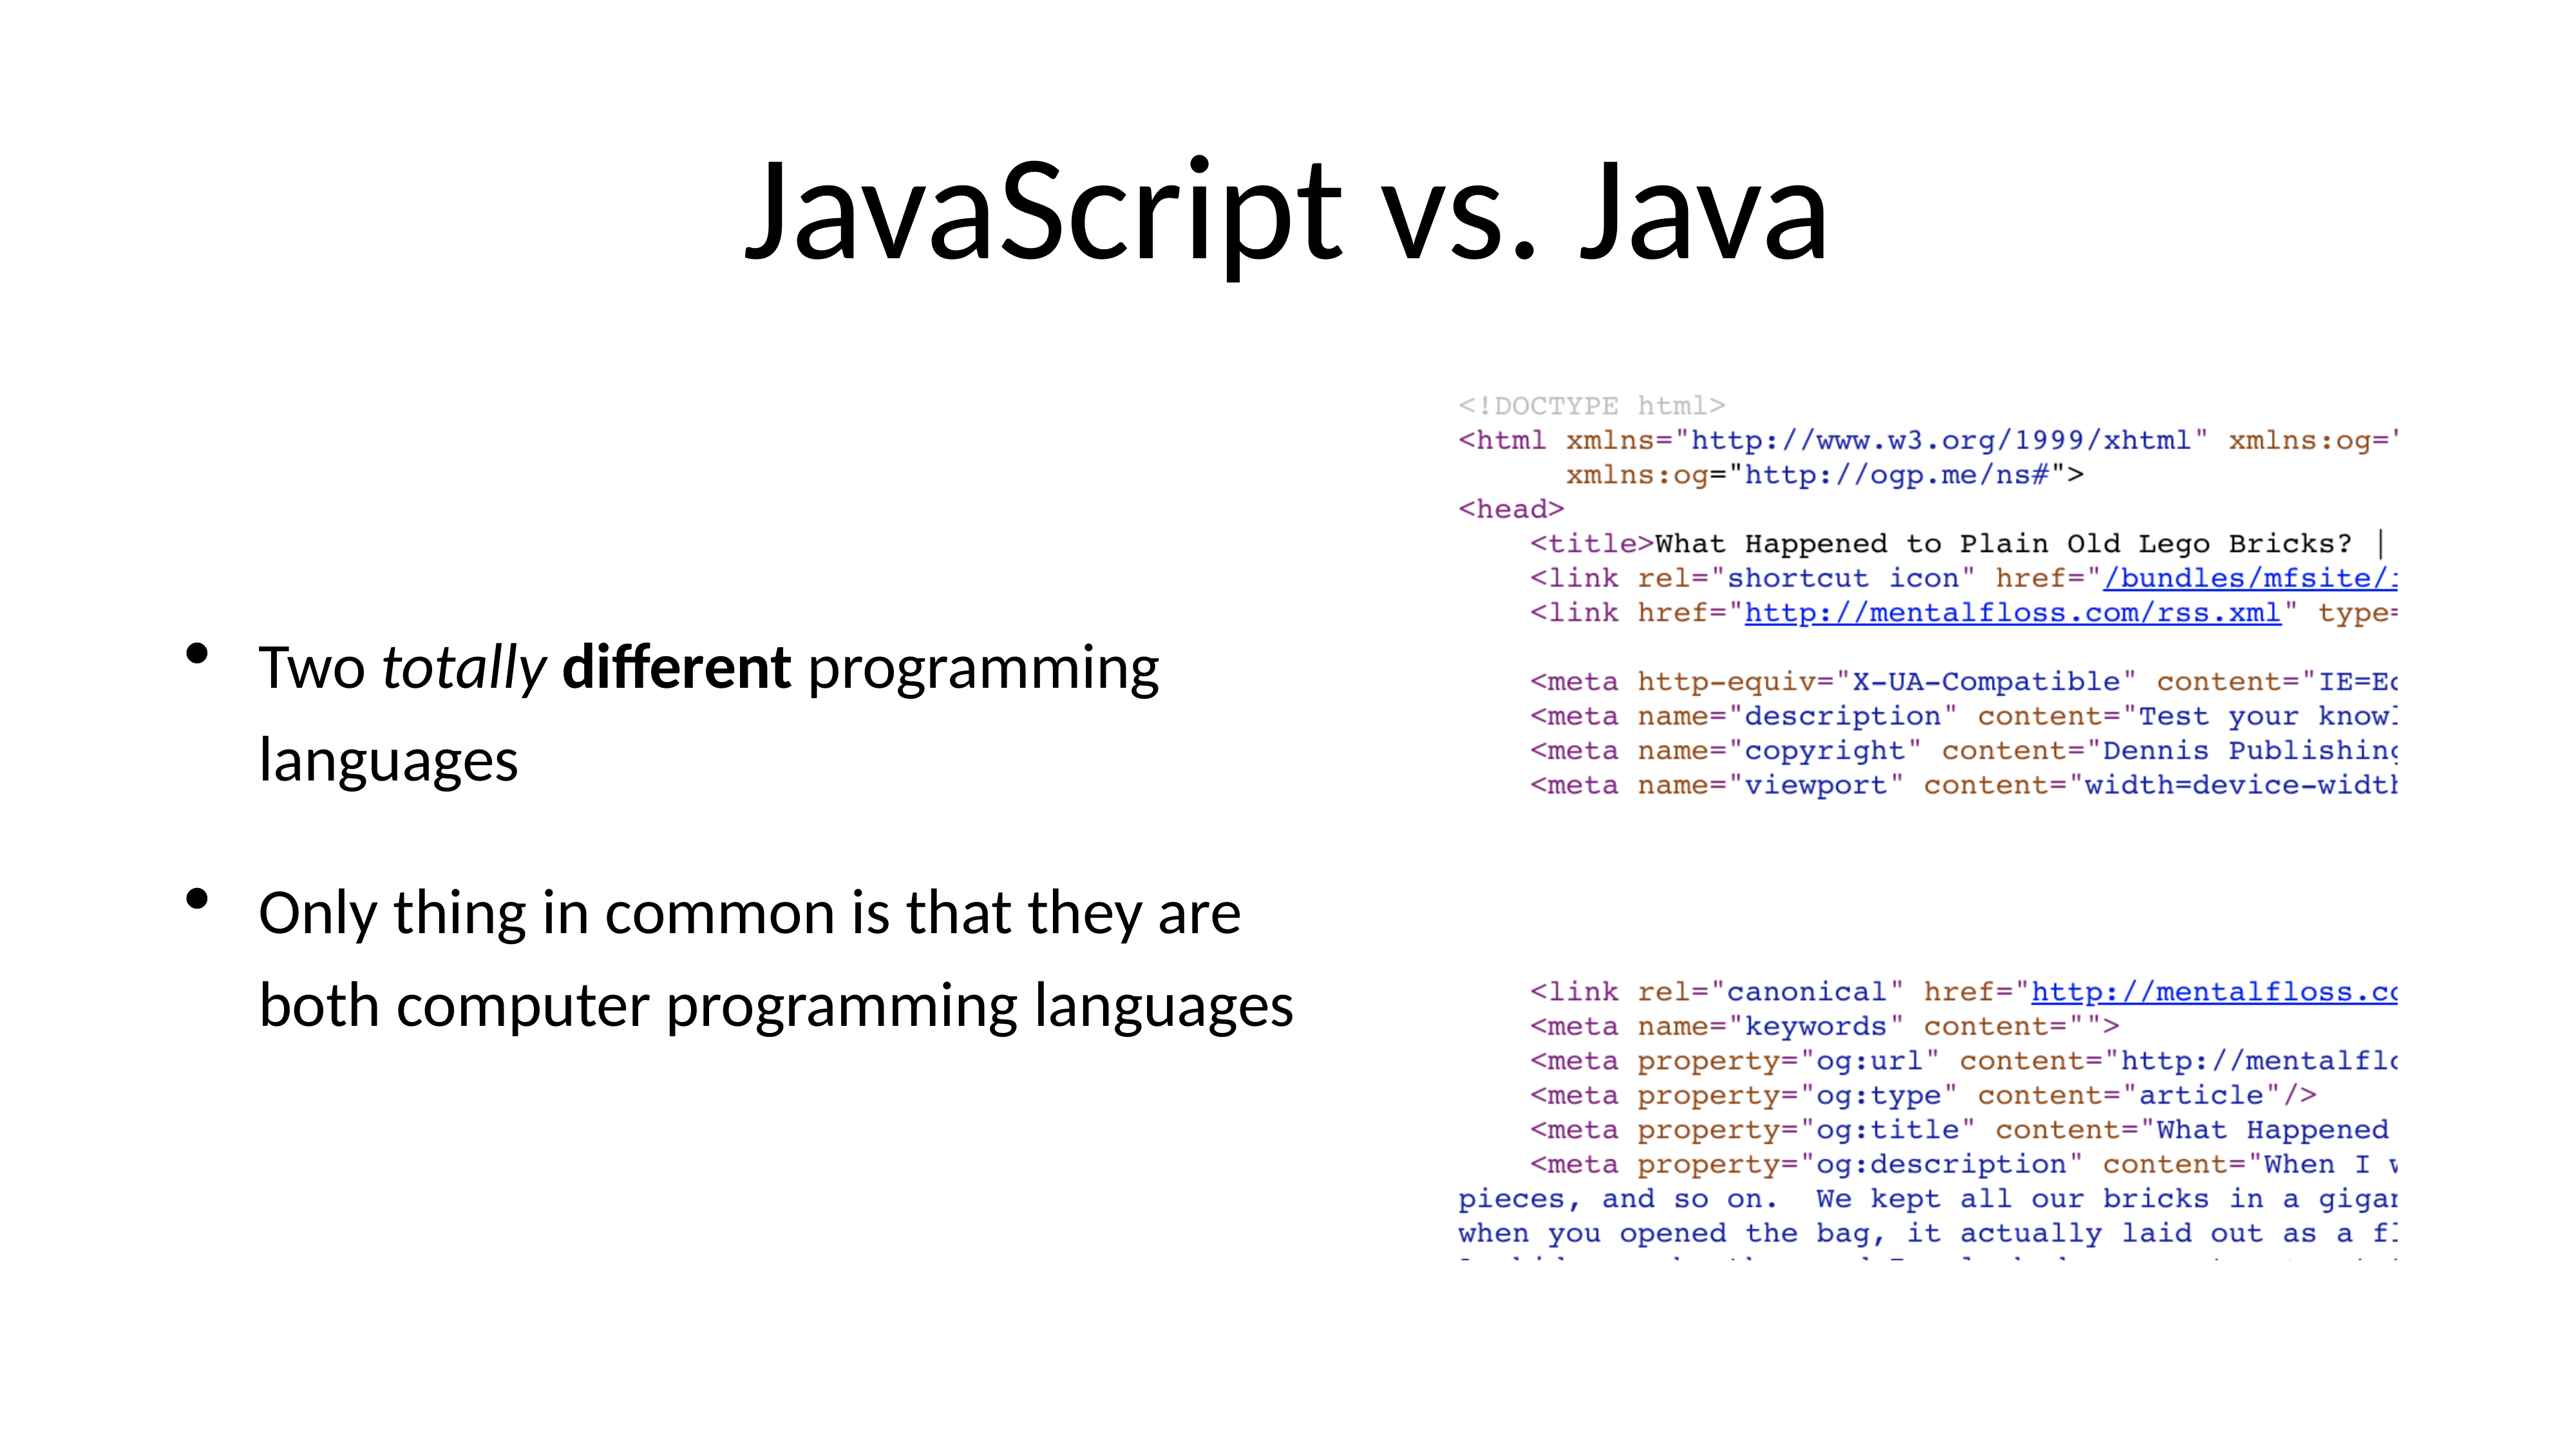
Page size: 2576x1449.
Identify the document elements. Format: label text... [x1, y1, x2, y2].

list Two totally different programming languages Only thing in common is that they are both computer programming languages [178, 367, 1314, 1280]
picture [1459, 387, 2398, 1260]
title JavaScript vs. Java [178, 77, 2398, 320]
